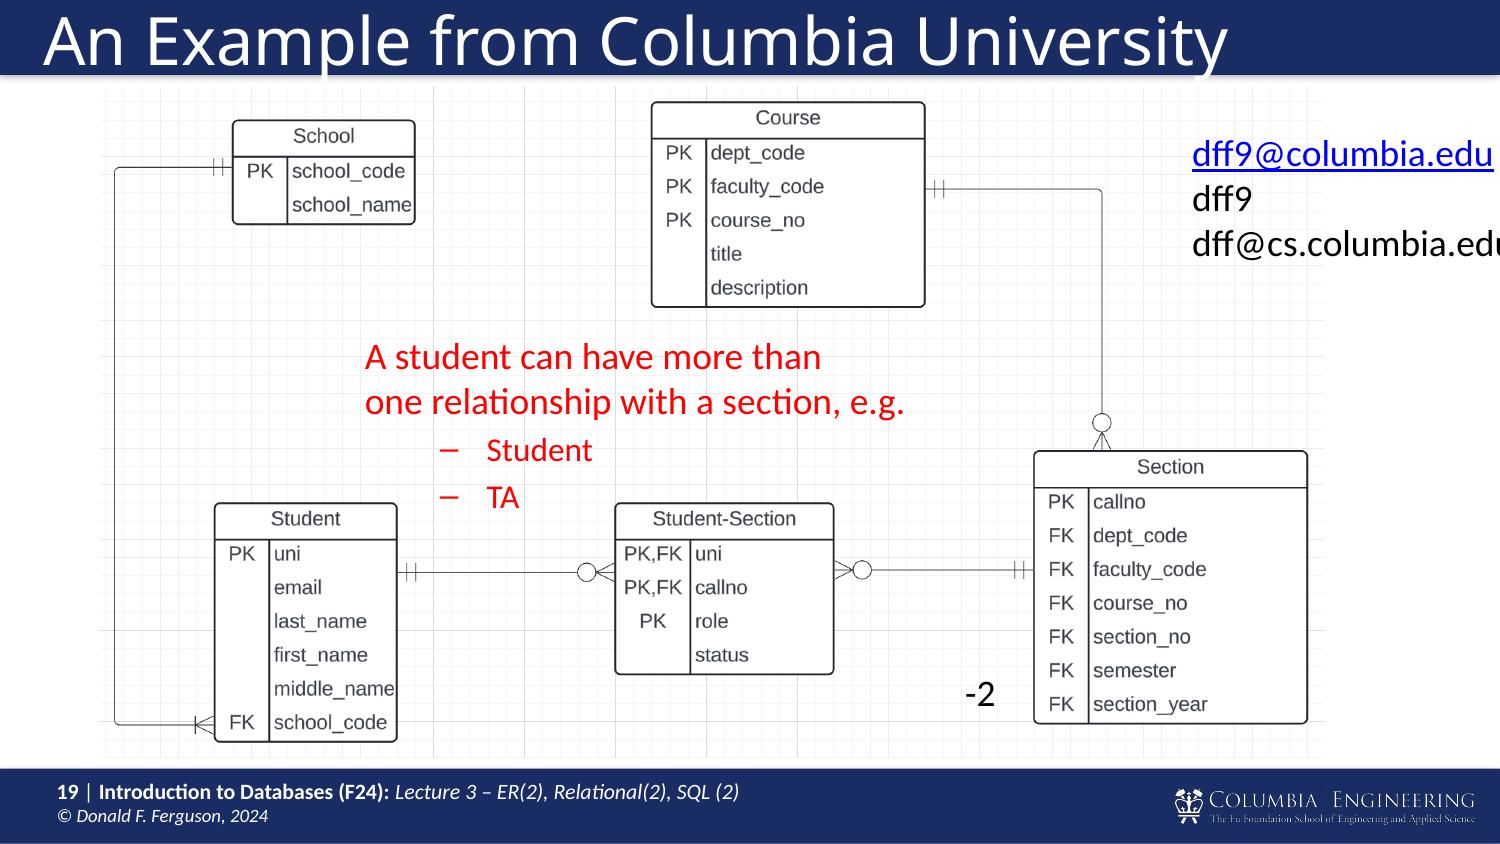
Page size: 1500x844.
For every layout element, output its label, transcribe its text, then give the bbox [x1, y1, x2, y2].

picture [99, 86, 1326, 758]
title An Example from Columbia University Model [28, 0, 1450, 73]
text_box dff9@columbia.edu dff9 dff@cs.columbia.edu [1329, 121, 1500, 272]
